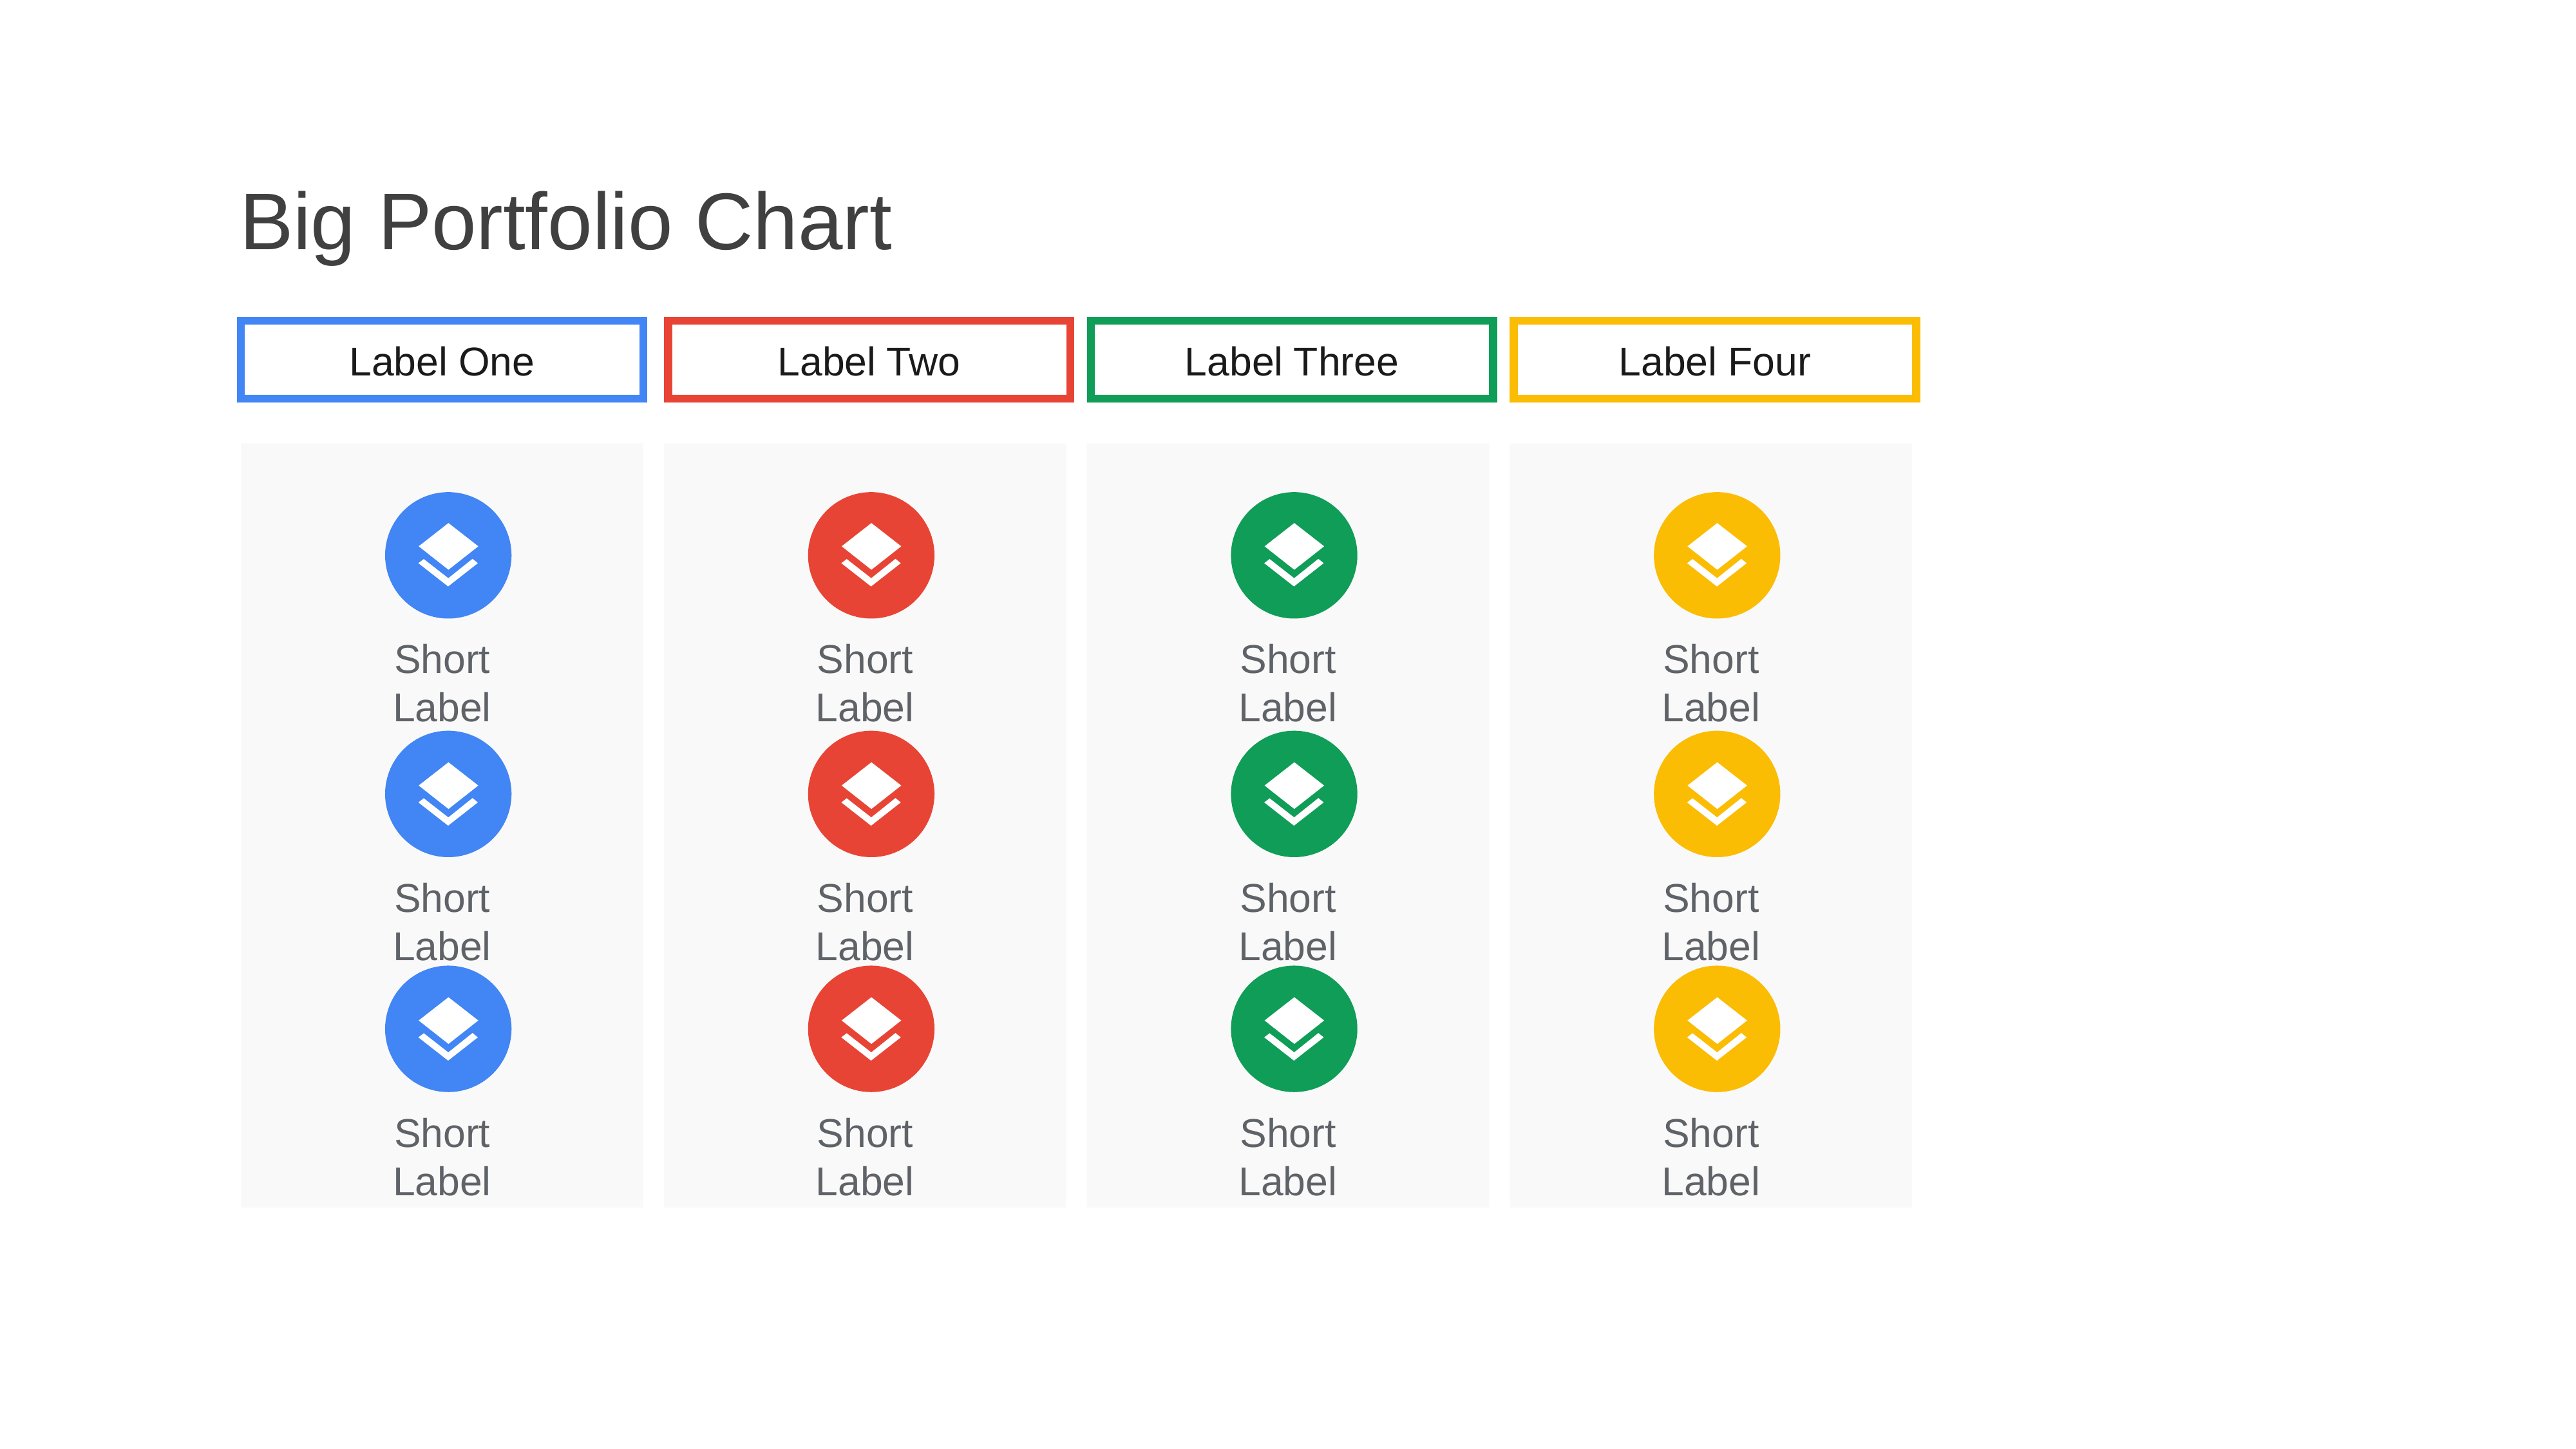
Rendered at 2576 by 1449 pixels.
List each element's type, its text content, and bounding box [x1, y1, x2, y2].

text_box [1510, 443, 1913, 1208]
text_box [1654, 492, 1781, 619]
text_box [384, 730, 512, 857]
text_box [1687, 798, 1747, 826]
text_box [1231, 965, 1358, 1092]
text_box [841, 523, 902, 570]
text_box Short Label [762, 871, 968, 923]
text_box [418, 1033, 478, 1061]
text_box [1264, 762, 1325, 810]
text_box [384, 492, 512, 619]
text_box [808, 965, 935, 1092]
text_box Short Label [339, 633, 545, 685]
text_box Short Label [1608, 633, 1814, 685]
text_box [1264, 558, 1324, 587]
text_box Short Label [1185, 1107, 1391, 1159]
text_box Short Label [762, 633, 968, 685]
text_box Label Four [1513, 320, 1917, 399]
text_box [663, 443, 1066, 1208]
text_box [418, 558, 478, 587]
text_box Short Label [1185, 871, 1391, 923]
text_box Label One [241, 320, 643, 399]
text_box [1654, 730, 1781, 857]
text_box Label Three [1090, 320, 1493, 399]
text_box [418, 798, 478, 826]
text_box [241, 443, 643, 1208]
text_box [1687, 523, 1747, 570]
text_box [1687, 558, 1747, 587]
text_box [1654, 965, 1781, 1092]
text_box [1264, 798, 1324, 826]
text_box [384, 965, 512, 1092]
text_box [1264, 1033, 1324, 1061]
text_box [419, 523, 478, 570]
text_box [1264, 997, 1325, 1045]
text_box [419, 997, 478, 1045]
text_box Short Label [1608, 871, 1814, 923]
text_box [841, 1033, 901, 1061]
text_box Short Label [339, 871, 545, 923]
text_box [1687, 997, 1747, 1045]
text_box [1086, 443, 1490, 1208]
text_box Short Label [1185, 633, 1391, 685]
text_box [1687, 762, 1747, 810]
text_box [1231, 492, 1358, 619]
text_box [841, 798, 901, 826]
text_box [841, 997, 902, 1045]
text_box Short Label [339, 1107, 545, 1159]
text_box Short Label [1608, 1107, 1814, 1159]
text_box [808, 730, 935, 857]
text_box [1687, 1033, 1747, 1061]
text_box Big Portfolio Chart [240, 164, 908, 266]
text_box [841, 558, 901, 587]
text_box [808, 492, 935, 619]
text_box [1231, 730, 1358, 857]
text_box [419, 762, 478, 810]
text_box [1264, 523, 1325, 570]
text_box Label Two [668, 320, 1070, 399]
text_box Short Label [762, 1107, 968, 1159]
text_box [841, 762, 902, 810]
